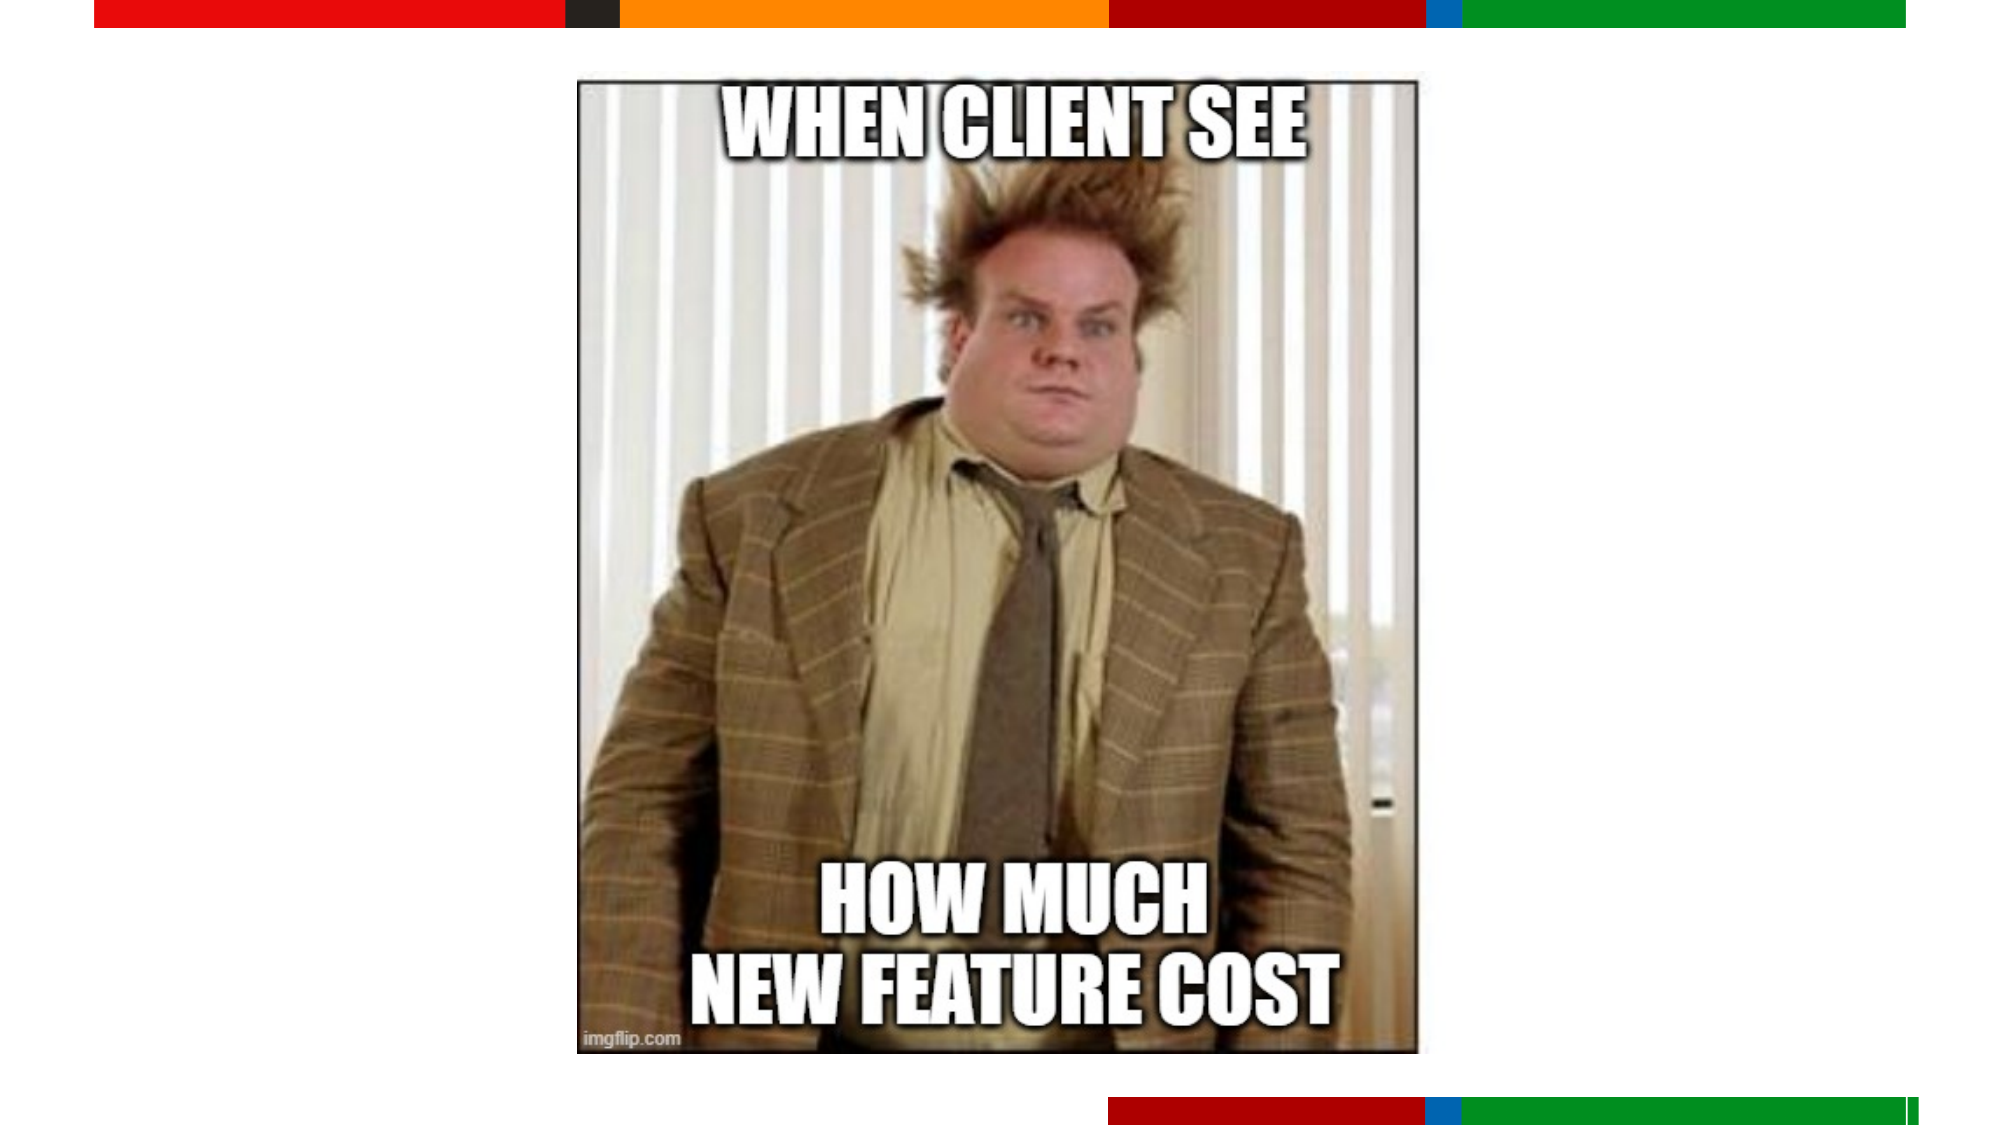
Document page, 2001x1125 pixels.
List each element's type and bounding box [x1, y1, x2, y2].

picture [1108, 1097, 1906, 1125]
picture [577, 71, 1452, 1054]
picture [94, 0, 1906, 28]
text_box [1907, 1096, 1920, 1125]
